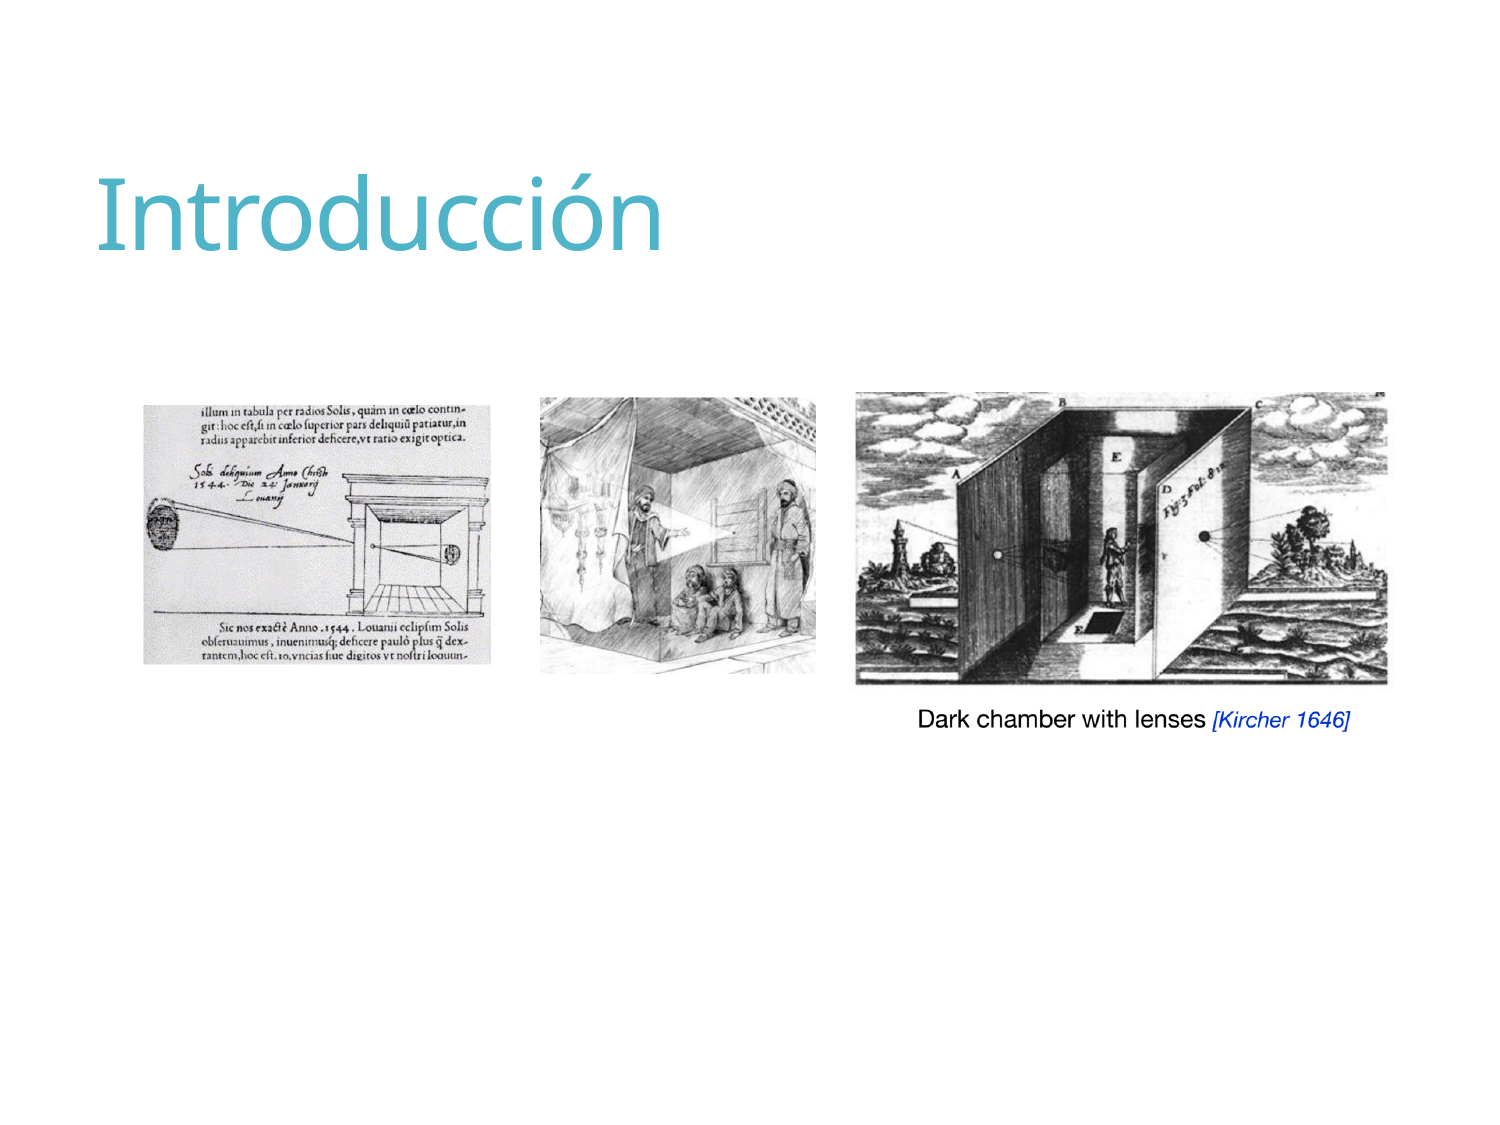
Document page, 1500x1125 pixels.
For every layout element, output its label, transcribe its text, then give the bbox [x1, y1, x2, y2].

picture [134, 391, 1396, 738]
title Introducción [80, 81, 1407, 354]
